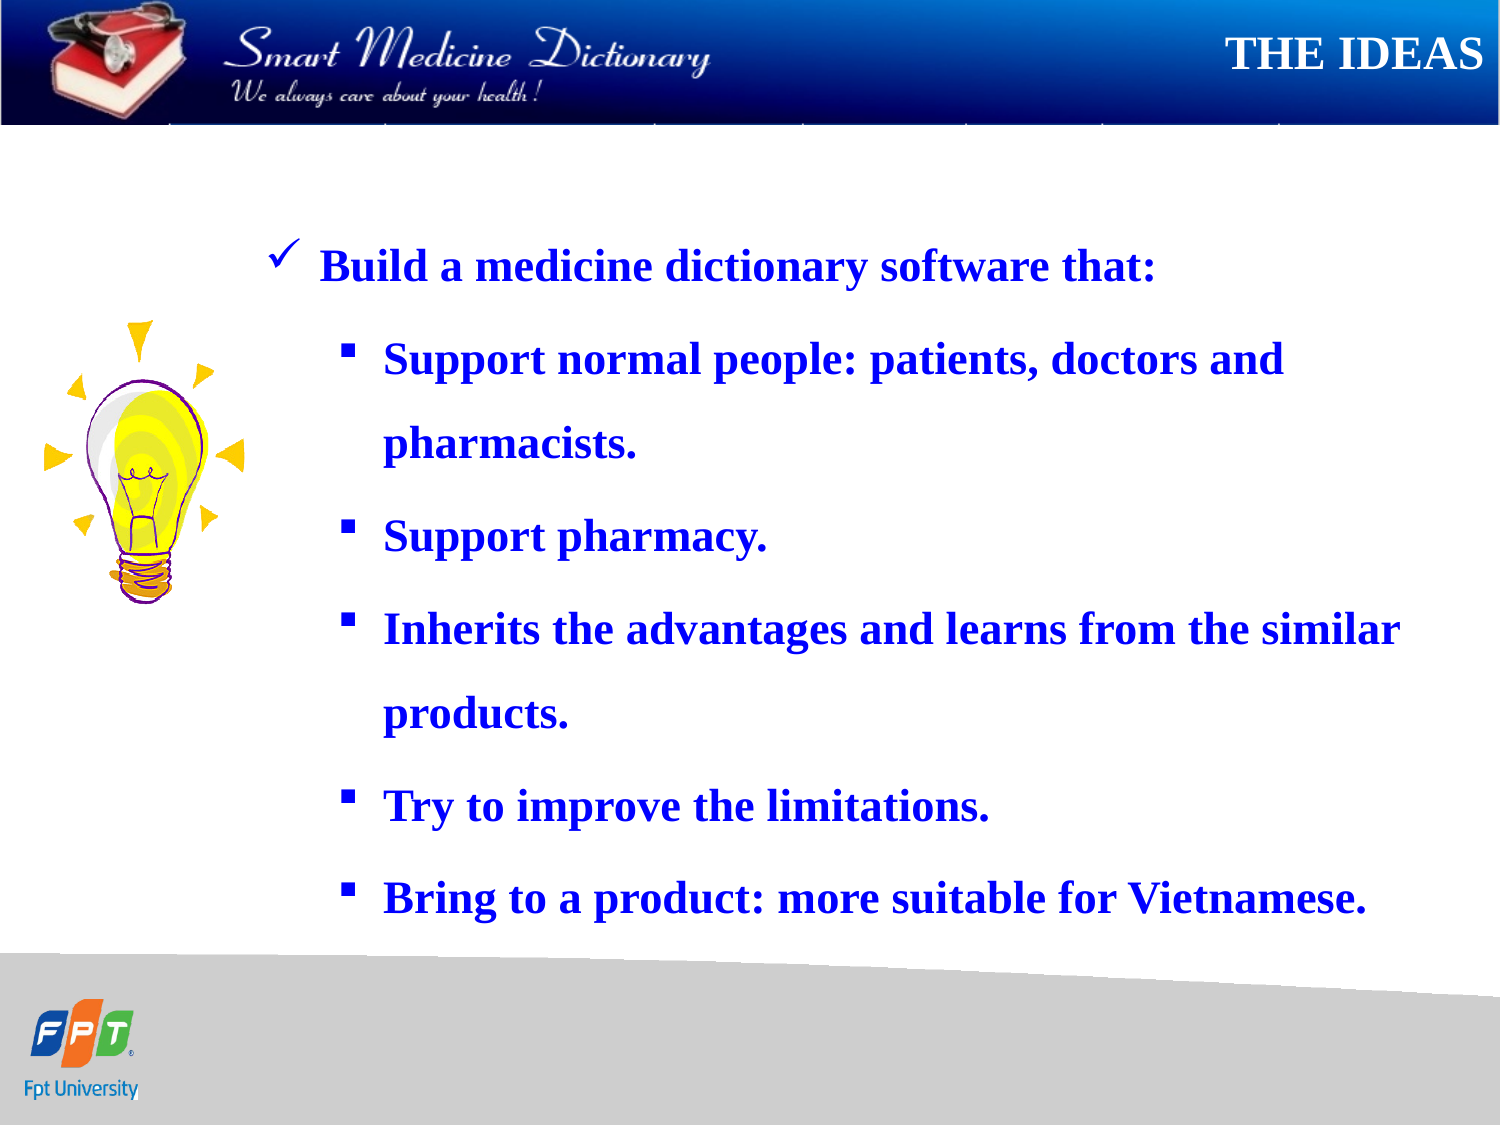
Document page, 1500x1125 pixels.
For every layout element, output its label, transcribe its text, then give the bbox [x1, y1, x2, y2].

picture [24, 299, 263, 626]
picture [0, 0, 1500, 126]
picture [0, 924, 1500, 1125]
list Build a medicine dictionary software that: Support normal people: patients, doctors and pharmacists. Support pharmacy. Inherits the advantages and learns from the similar products. Try to improve the limitations. Bring to a product: more suitable for Vietnamese. [248, 198, 1439, 923]
